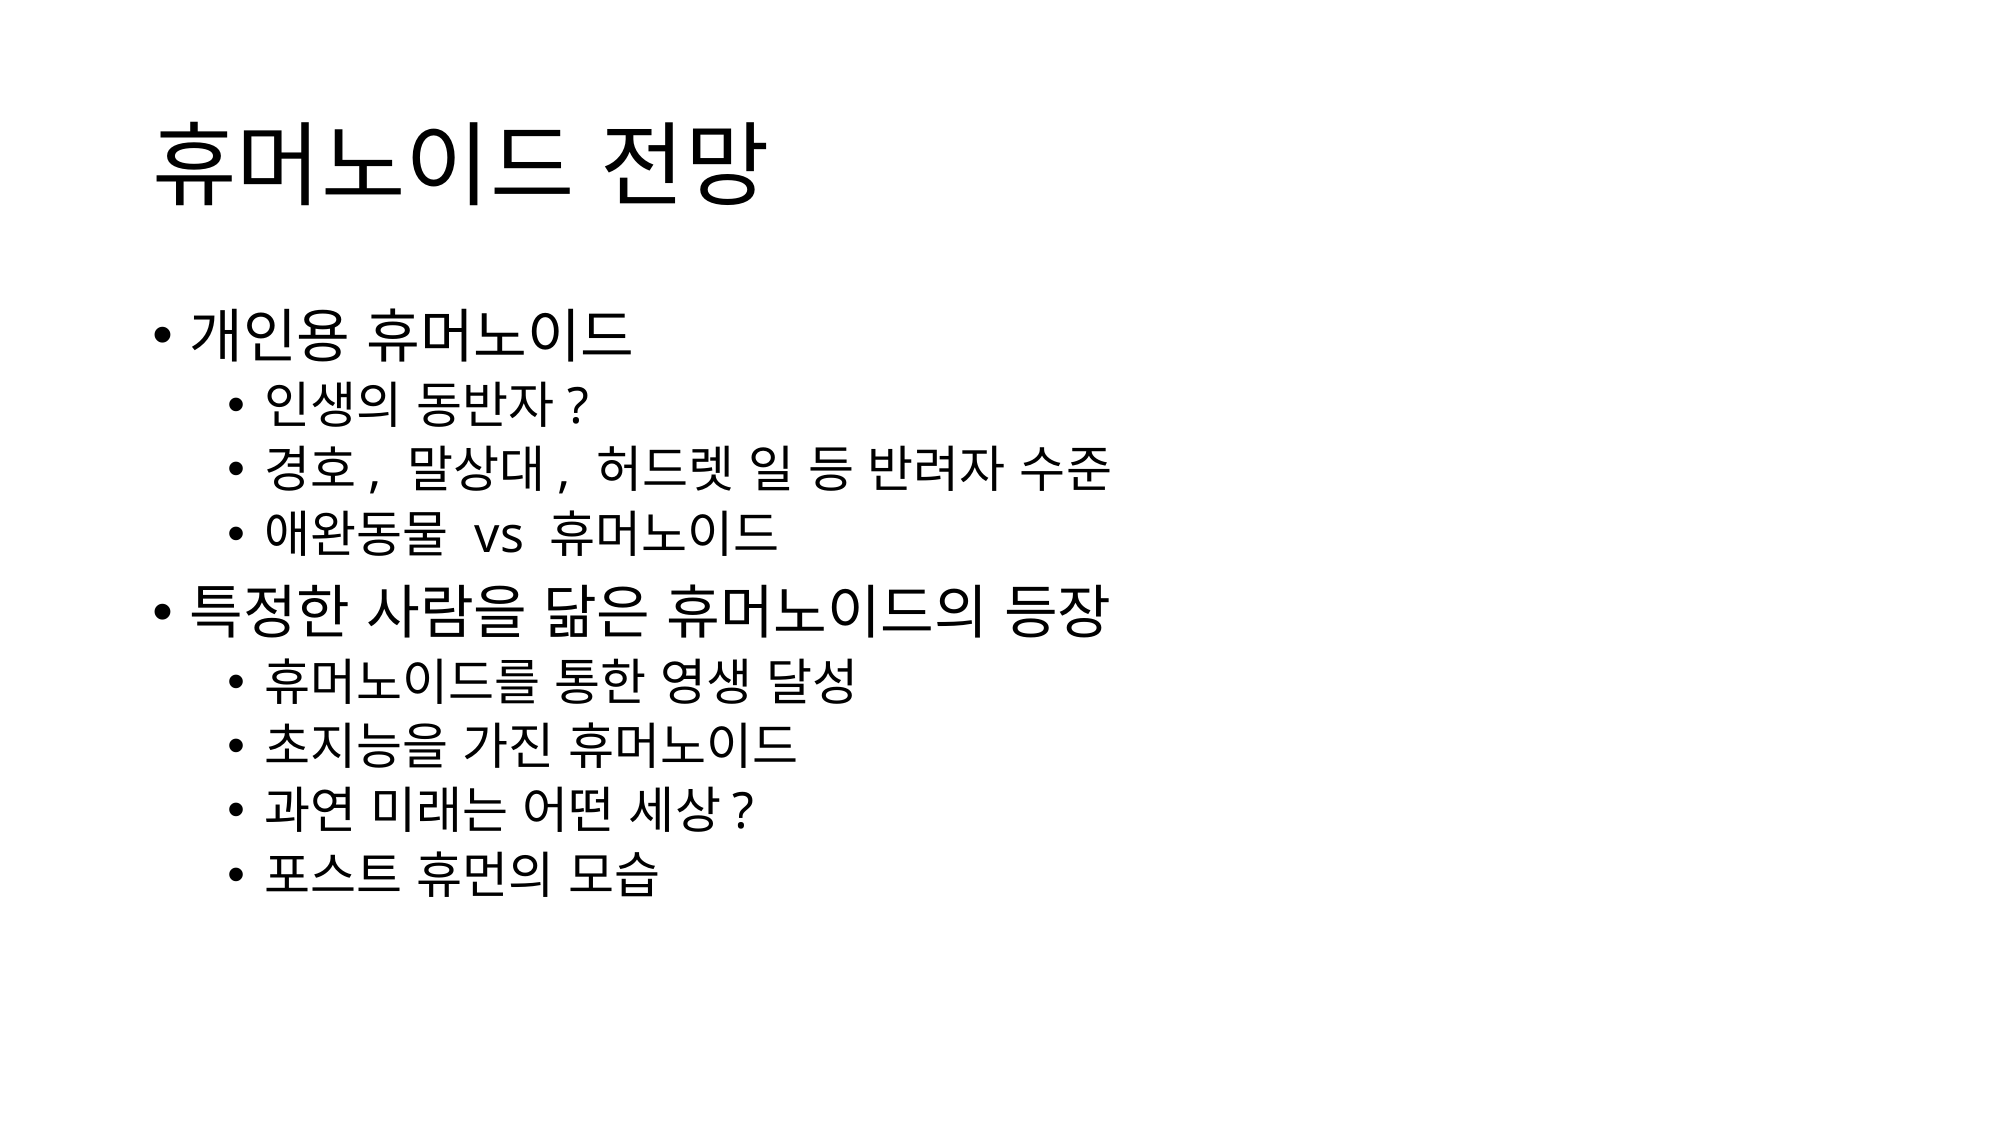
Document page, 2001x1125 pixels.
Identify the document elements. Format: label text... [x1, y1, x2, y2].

title 휴머노이드 전망 [137, 59, 1863, 278]
list 개인용 휴머노이드 인생의 동반자? 경호, 말상대, 허드렛 일 등 반려자 수준 애완동물 vs 휴머노이드 특정한 사람을 닮은 휴머노이드의 등장 휴머노이드를 통한 영생 달성 초지능을 가진 휴머노이드 과연 미래는 어떤 세상? 포스트 휴먼의 모습 [137, 299, 1863, 1014]
